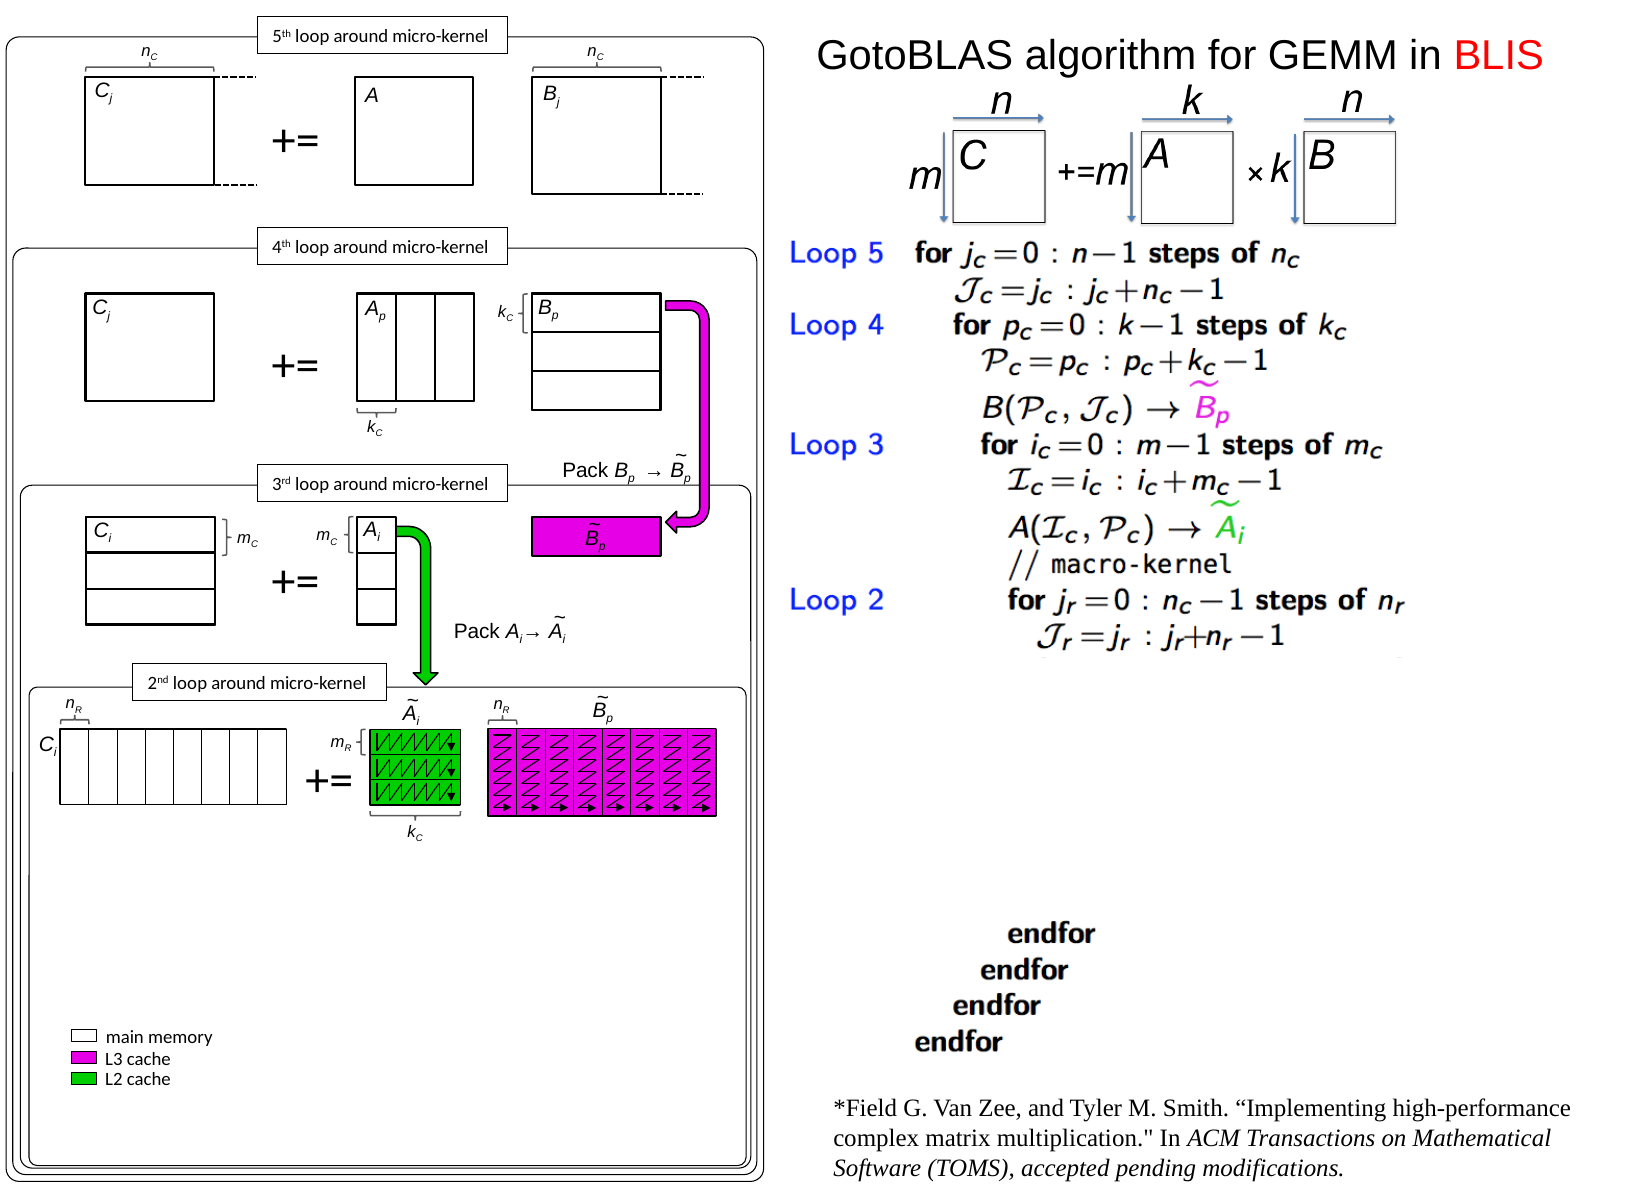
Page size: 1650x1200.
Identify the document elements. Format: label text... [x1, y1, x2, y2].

picture [776, 59, 1634, 1067]
text_box GotoBLAS algorithm for GEMM in BLIS [681, 20, 1650, 93]
text_box nC [572, 32, 622, 67]
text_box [763, 433, 771, 490]
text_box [77, 69, 704, 194]
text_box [12, 226, 757, 1175]
text_box *Field G. Van Zee, and Tyler M. Smith. “Implementing high-performance complex matrix multiplication." In ACM Transactions on Mathematical Software (TOMS), accepted pending modifications. [818, 1083, 1650, 1200]
text_box nC [126, 32, 176, 67]
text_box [75, 286, 661, 411]
text_box 5th loop around micro-kernel [257, 16, 508, 54]
text_box [3, 34, 766, 1184]
